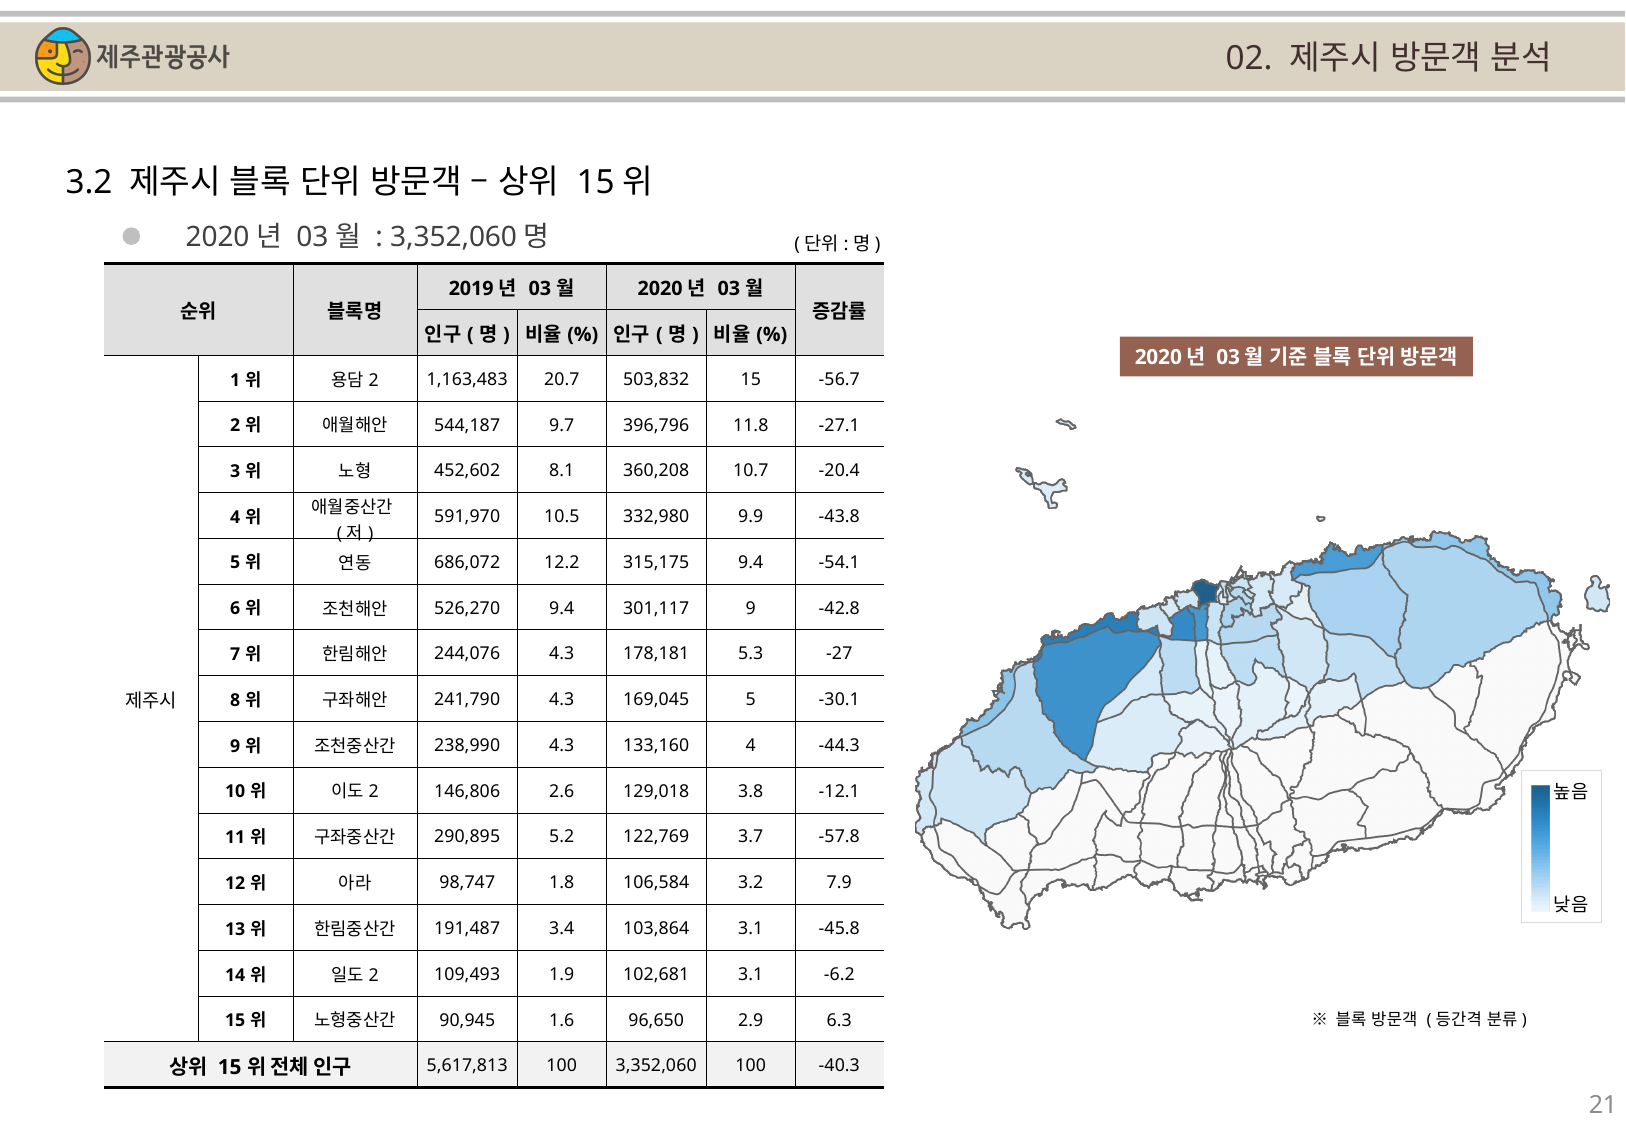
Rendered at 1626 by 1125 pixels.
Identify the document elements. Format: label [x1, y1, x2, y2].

table_cell [518, 859, 606, 904]
table_cell [607, 630, 706, 675]
table_cell [418, 722, 517, 767]
table_cell [418, 951, 517, 996]
table_cell [518, 951, 606, 996]
table_cell [707, 402, 795, 446]
table_cell [294, 402, 417, 446]
table_cell [796, 630, 884, 675]
table_cell [294, 768, 417, 813]
table_cell [796, 768, 884, 813]
table_cell [418, 1042, 517, 1086]
table_cell [796, 402, 884, 446]
table_cell [607, 951, 706, 996]
text_box [1042, 28, 1595, 84]
table_cell [418, 630, 517, 675]
table_cell [707, 447, 795, 492]
table_cell [199, 859, 293, 904]
table_cell [418, 356, 517, 401]
table_cell [796, 1042, 884, 1086]
table_cell [199, 356, 293, 401]
table_cell [199, 951, 293, 996]
table_cell [518, 1042, 606, 1086]
table_cell [104, 1042, 417, 1086]
table_cell [199, 402, 293, 446]
table_cell [294, 905, 417, 950]
table_cell [707, 630, 795, 675]
table_cell [418, 402, 517, 446]
table_cell [607, 447, 706, 492]
table_cell [707, 310, 795, 355]
table_header [104, 265, 293, 355]
table_cell [796, 539, 884, 584]
table_cell [199, 493, 293, 538]
text_box [779, 224, 896, 262]
table_cell [518, 630, 606, 675]
table_cell [607, 539, 706, 584]
table_cell [607, 356, 706, 401]
table_cell [294, 585, 417, 629]
table_cell [707, 1042, 795, 1086]
table_cell [607, 859, 706, 904]
table_cell [199, 630, 293, 675]
picture [31, 26, 232, 87]
table_cell [707, 722, 795, 767]
table_cell [518, 493, 606, 538]
table_cell [518, 539, 606, 584]
table_cell [707, 493, 795, 538]
table_cell [607, 493, 706, 538]
table_cell [418, 447, 517, 492]
table_cell [418, 859, 517, 904]
table_cell [796, 814, 884, 858]
table_cell [796, 859, 884, 904]
table_cell [796, 585, 884, 629]
table_cell [518, 585, 606, 629]
table_cell [607, 722, 706, 767]
table_cell [607, 768, 706, 813]
table_cell [796, 951, 884, 996]
table_cell [199, 997, 293, 1041]
table_cell [418, 814, 517, 858]
table_cell [294, 722, 417, 767]
table_header [418, 265, 606, 309]
table_cell [294, 676, 417, 721]
table_cell [796, 356, 884, 401]
table_cell [796, 997, 884, 1041]
table_cell [707, 676, 795, 721]
table_cell [607, 585, 706, 629]
table_cell [796, 722, 884, 767]
table_cell [707, 585, 795, 629]
table_cell [707, 768, 795, 813]
table_cell [199, 585, 293, 629]
table_cell [518, 814, 606, 858]
table_cell [294, 997, 417, 1041]
table_cell [607, 310, 706, 355]
table_cell [418, 905, 517, 950]
table_cell [294, 356, 417, 401]
table_cell [707, 951, 795, 996]
table_header [796, 265, 884, 355]
table_cell [294, 859, 417, 904]
table_cell [294, 630, 417, 675]
table_cell [607, 676, 706, 721]
table_cell [707, 814, 795, 858]
table_cell [518, 310, 606, 355]
table_cell [294, 539, 417, 584]
table_cell [607, 814, 706, 858]
table_cell [418, 676, 517, 721]
table_cell [607, 997, 706, 1041]
table_cell [518, 402, 606, 446]
table_cell [518, 905, 606, 950]
table_cell [294, 951, 417, 996]
table_header [294, 265, 417, 355]
table_cell [199, 447, 293, 492]
picture [915, 236, 1610, 1112]
table_cell [607, 905, 706, 950]
table_cell [199, 768, 293, 813]
table_cell [796, 447, 884, 492]
table_cell [796, 905, 884, 950]
table_cell [418, 493, 517, 538]
table_cell [796, 493, 884, 538]
slide_number [1251, 1063, 1618, 1123]
table_cell [707, 905, 795, 950]
table_cell [607, 402, 706, 446]
table_cell [707, 859, 795, 904]
text_box [170, 210, 565, 260]
table_cell [607, 1042, 706, 1086]
table_cell [707, 997, 795, 1041]
table_cell [199, 722, 293, 767]
table_cell [418, 310, 517, 355]
text_box [1521, 770, 1618, 925]
table_cell [418, 997, 517, 1041]
table_cell [518, 722, 606, 767]
table_cell [199, 676, 293, 721]
table_cell [418, 768, 517, 813]
table_cell [199, 905, 293, 950]
table_cell [518, 997, 606, 1041]
table_cell [294, 814, 417, 858]
table_cell [418, 585, 517, 629]
table_cell [518, 676, 606, 721]
table_cell [199, 539, 293, 584]
table_cell [518, 768, 606, 813]
table_cell [199, 814, 293, 858]
table_cell [707, 539, 795, 584]
table_cell [707, 356, 795, 401]
text_box [121, 226, 141, 246]
table_cell [518, 447, 606, 492]
table_cell [294, 493, 417, 538]
table_cell [104, 356, 198, 1041]
text_box [50, 152, 1144, 208]
table_cell [418, 539, 517, 584]
table_cell [796, 676, 884, 721]
table_header [607, 265, 795, 309]
table_cell [294, 447, 417, 492]
table_cell [518, 356, 606, 401]
